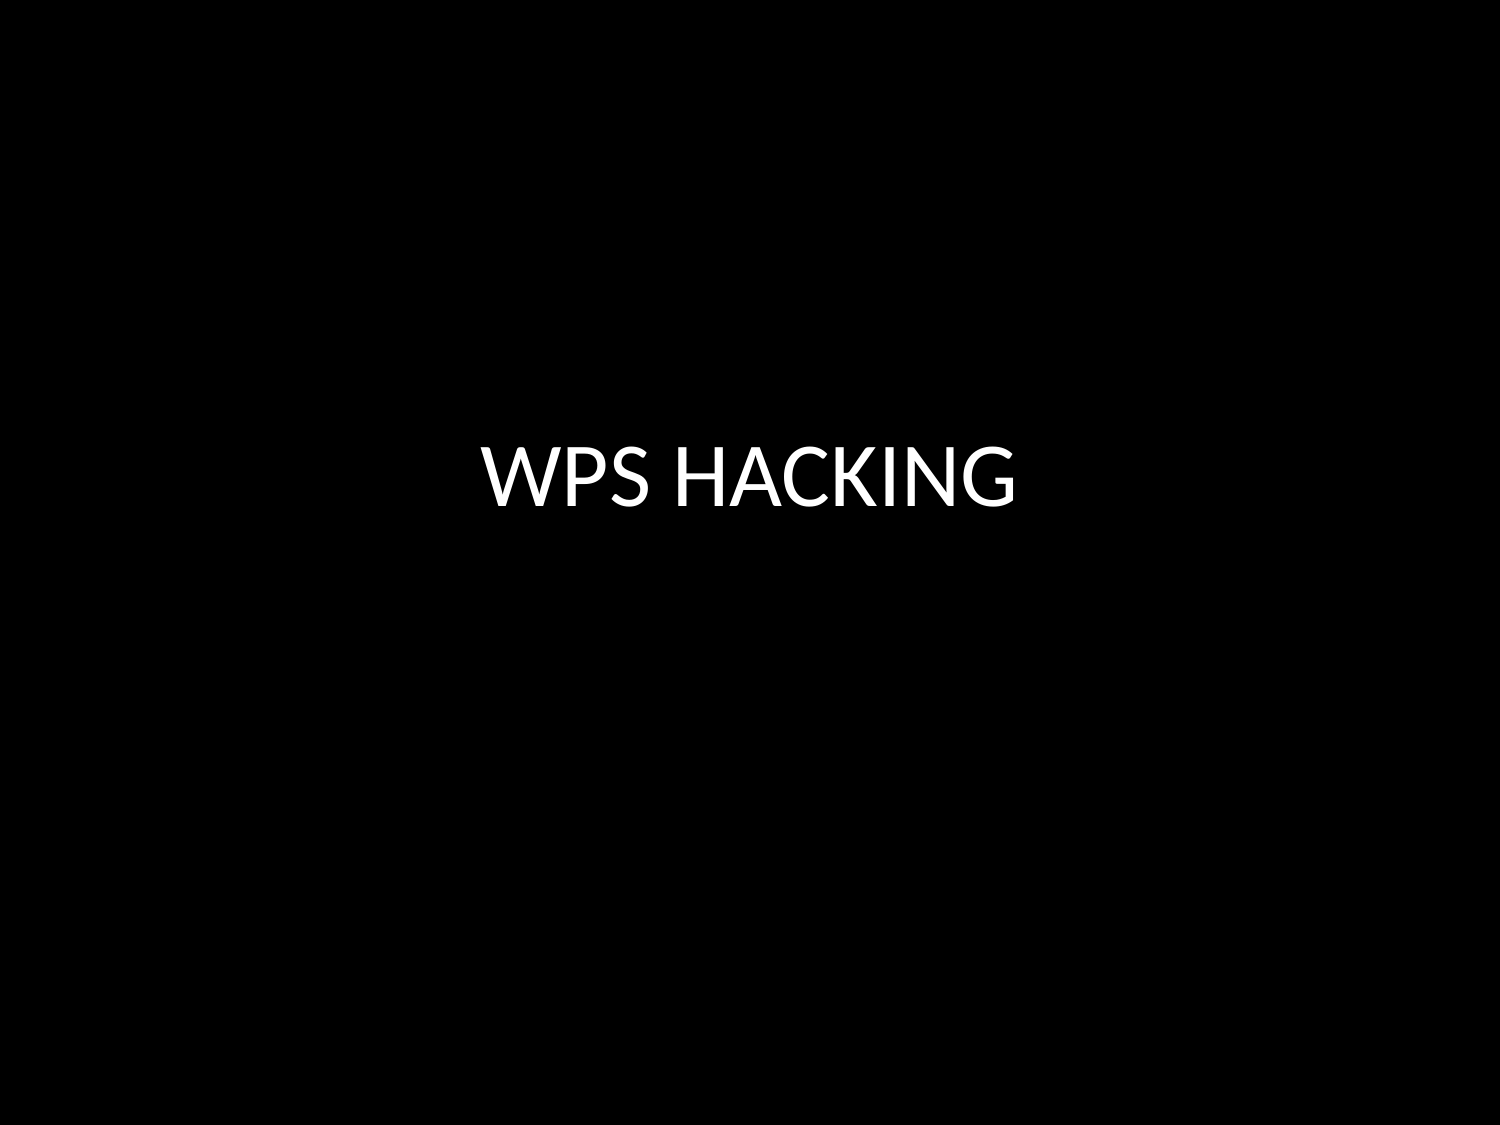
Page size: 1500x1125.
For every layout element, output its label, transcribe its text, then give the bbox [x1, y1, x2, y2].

title WPS HACKING [112, 349, 1388, 591]
